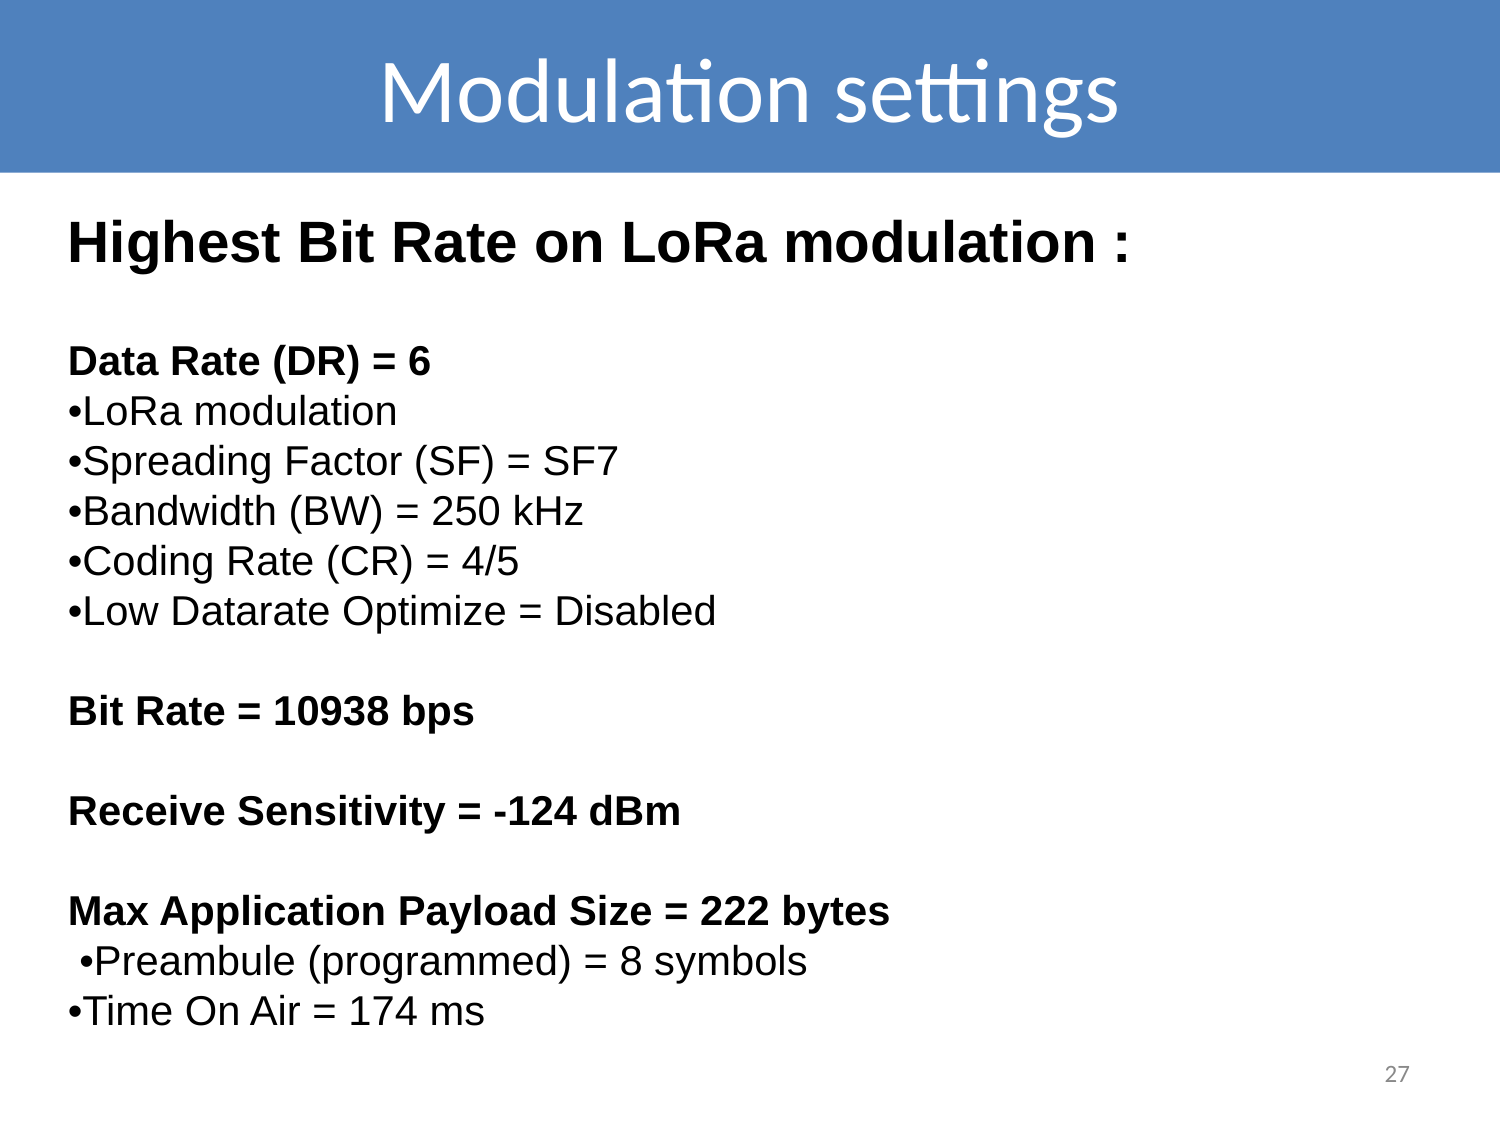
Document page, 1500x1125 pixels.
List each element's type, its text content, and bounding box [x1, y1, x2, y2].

text_box Highest Bit Rate on LoRa modulation : Data Rate (DR) = 6 •LoRa modulation •Spreading Factor (SF) = SF7 •Bandwidth (BW) = 250 kHz •Coding Rate (CR) = 4/5 •Low Datarate Optimize = Disabled Bit Rate = 10938 bps Receive Sensitivity = -124 dBm Max Application Payload Size = 222 bytes •Preambule (programmed) = 8 symbols •Time On Air = 174 ms [53, 196, 1425, 1042]
slide_number 27 [1074, 1042, 1425, 1103]
text_box [0, 0, 1500, 175]
title Modulation settings [75, 0, 1425, 173]
